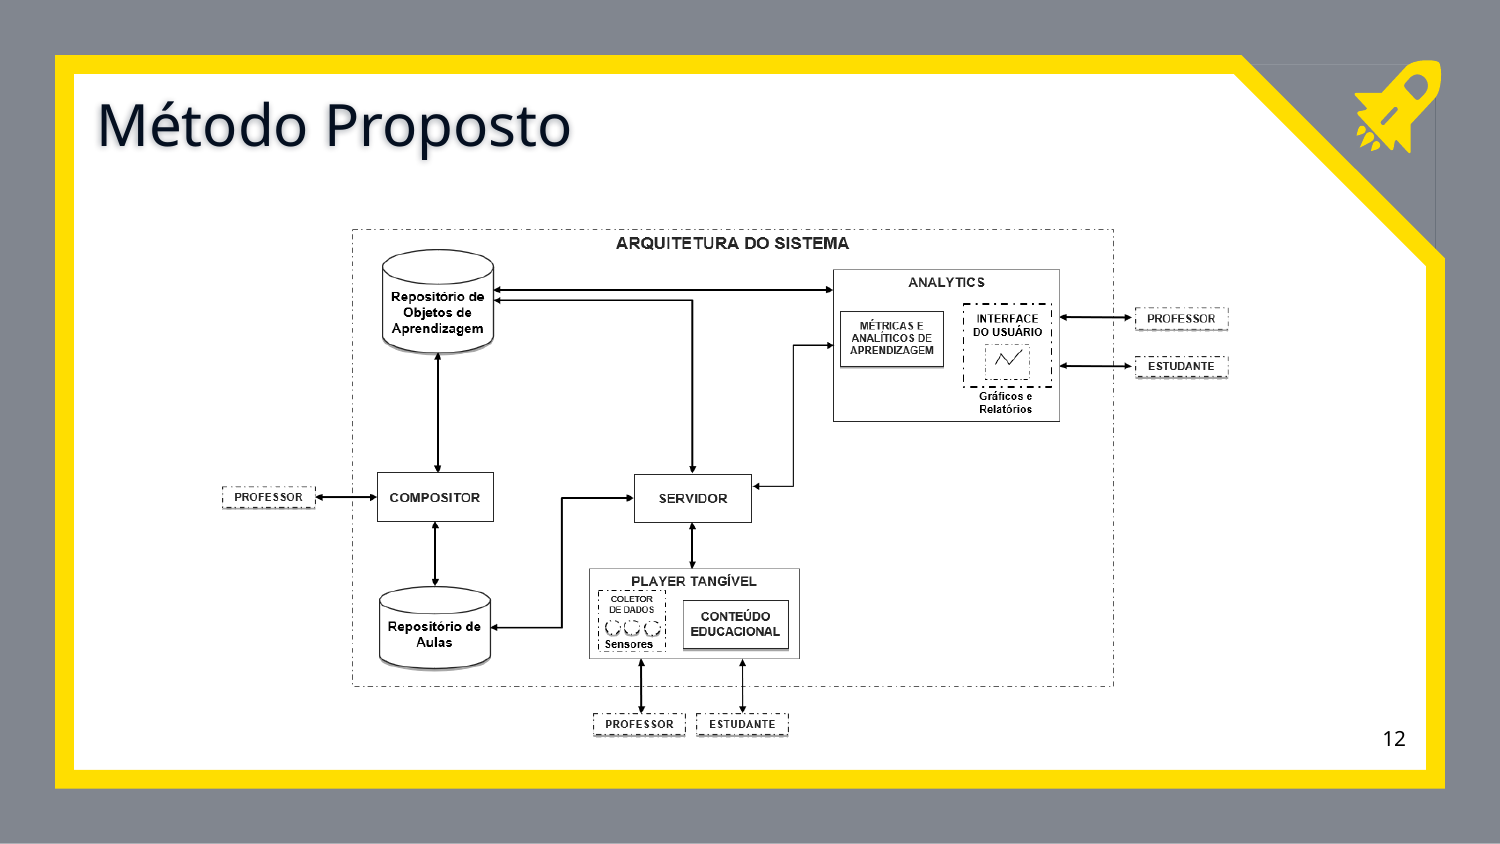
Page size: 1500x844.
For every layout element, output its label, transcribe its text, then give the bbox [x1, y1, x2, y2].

title Método Proposto [96, 88, 877, 170]
picture [218, 225, 1236, 742]
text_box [1354, 60, 1442, 154]
slide_number 12 [1366, 711, 1406, 755]
